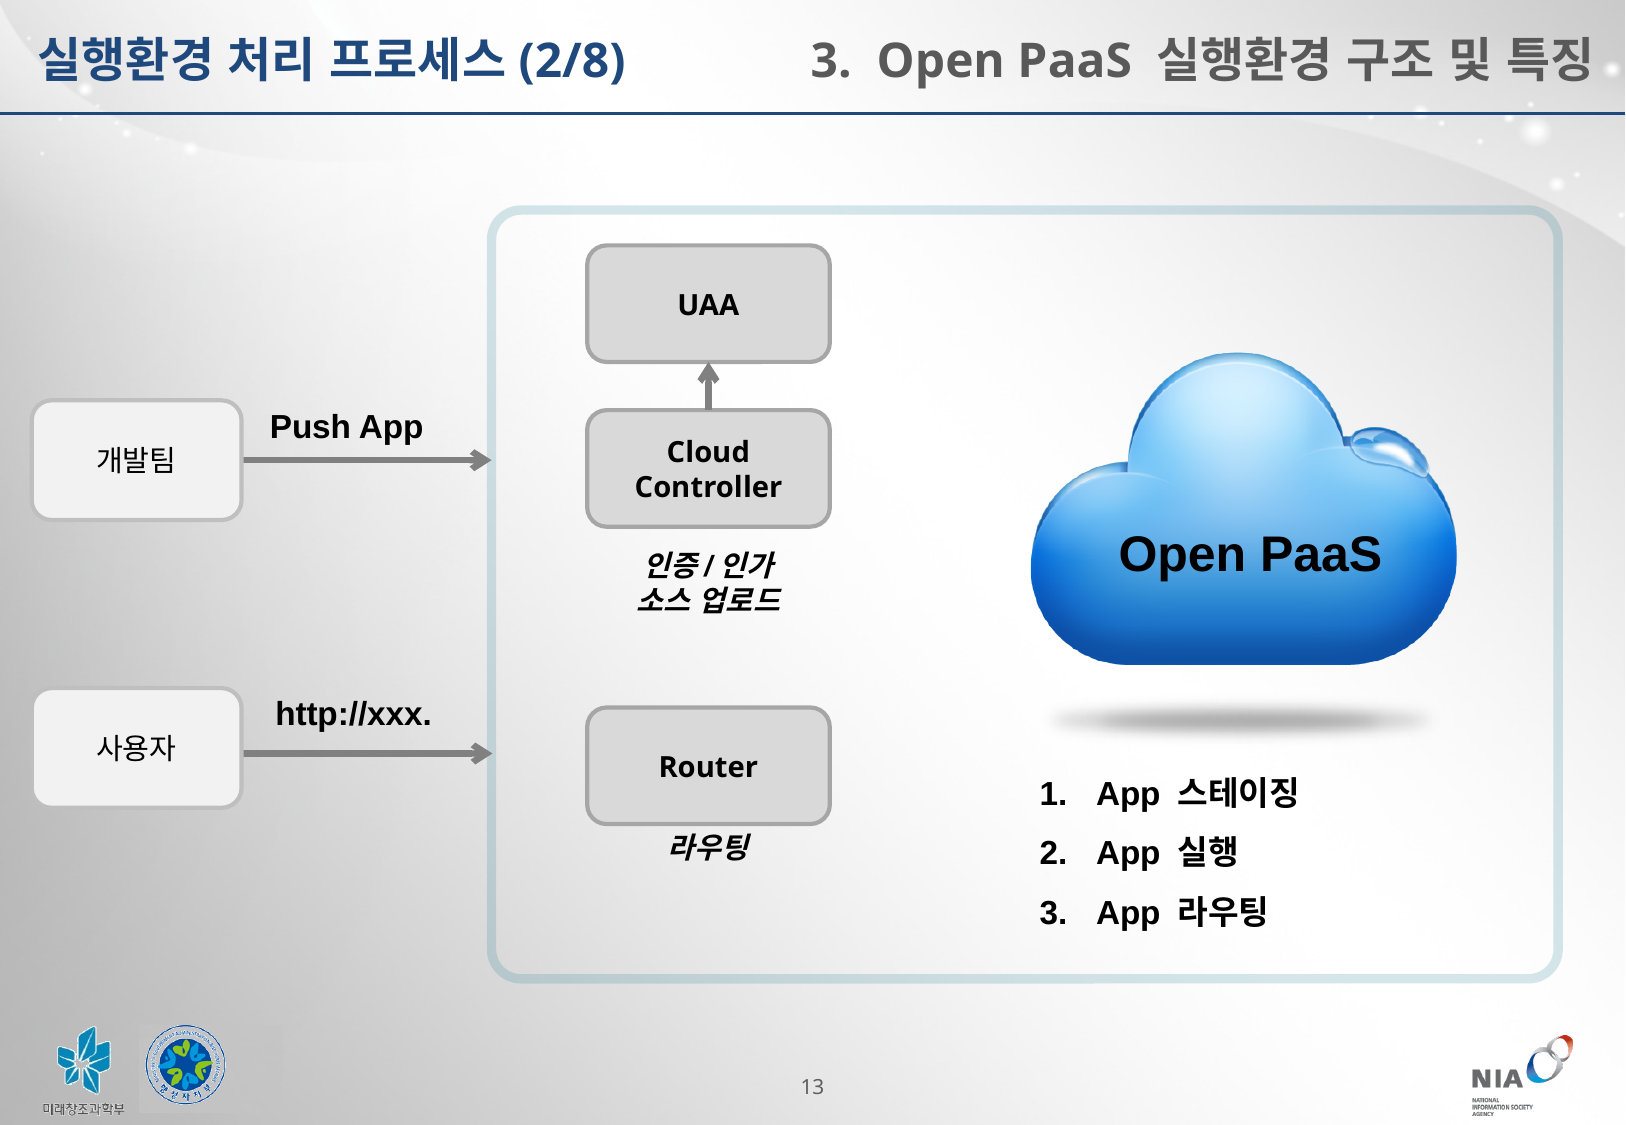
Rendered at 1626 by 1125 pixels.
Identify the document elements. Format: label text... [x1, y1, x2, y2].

text_box 개발팀 [29, 398, 244, 523]
text_box 인증/인가 소스 업로드 [621, 540, 795, 625]
text_box 라우팅 [653, 821, 764, 872]
text_box UAA [585, 243, 832, 365]
picture [0, 0, 1625, 112]
text_box Push App [254, 397, 439, 453]
text_box 사용자 [29, 685, 244, 810]
text_box 실행환경 처리 프로세스(2/8) [22, 4, 973, 112]
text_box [1024, 336, 1463, 775]
text_box Router [585, 705, 832, 827]
text_box Cloud Controller [585, 408, 832, 529]
text_box http://xxx. [260, 685, 447, 740]
text_box 3. Open PaaS 실행환경 구조 및 특징 [973, 4, 1611, 112]
text_box App 스테이징 App 실행 App 라우팅 [1024, 744, 1502, 939]
text_box [489, 207, 1561, 981]
picture [0, 115, 1625, 1125]
